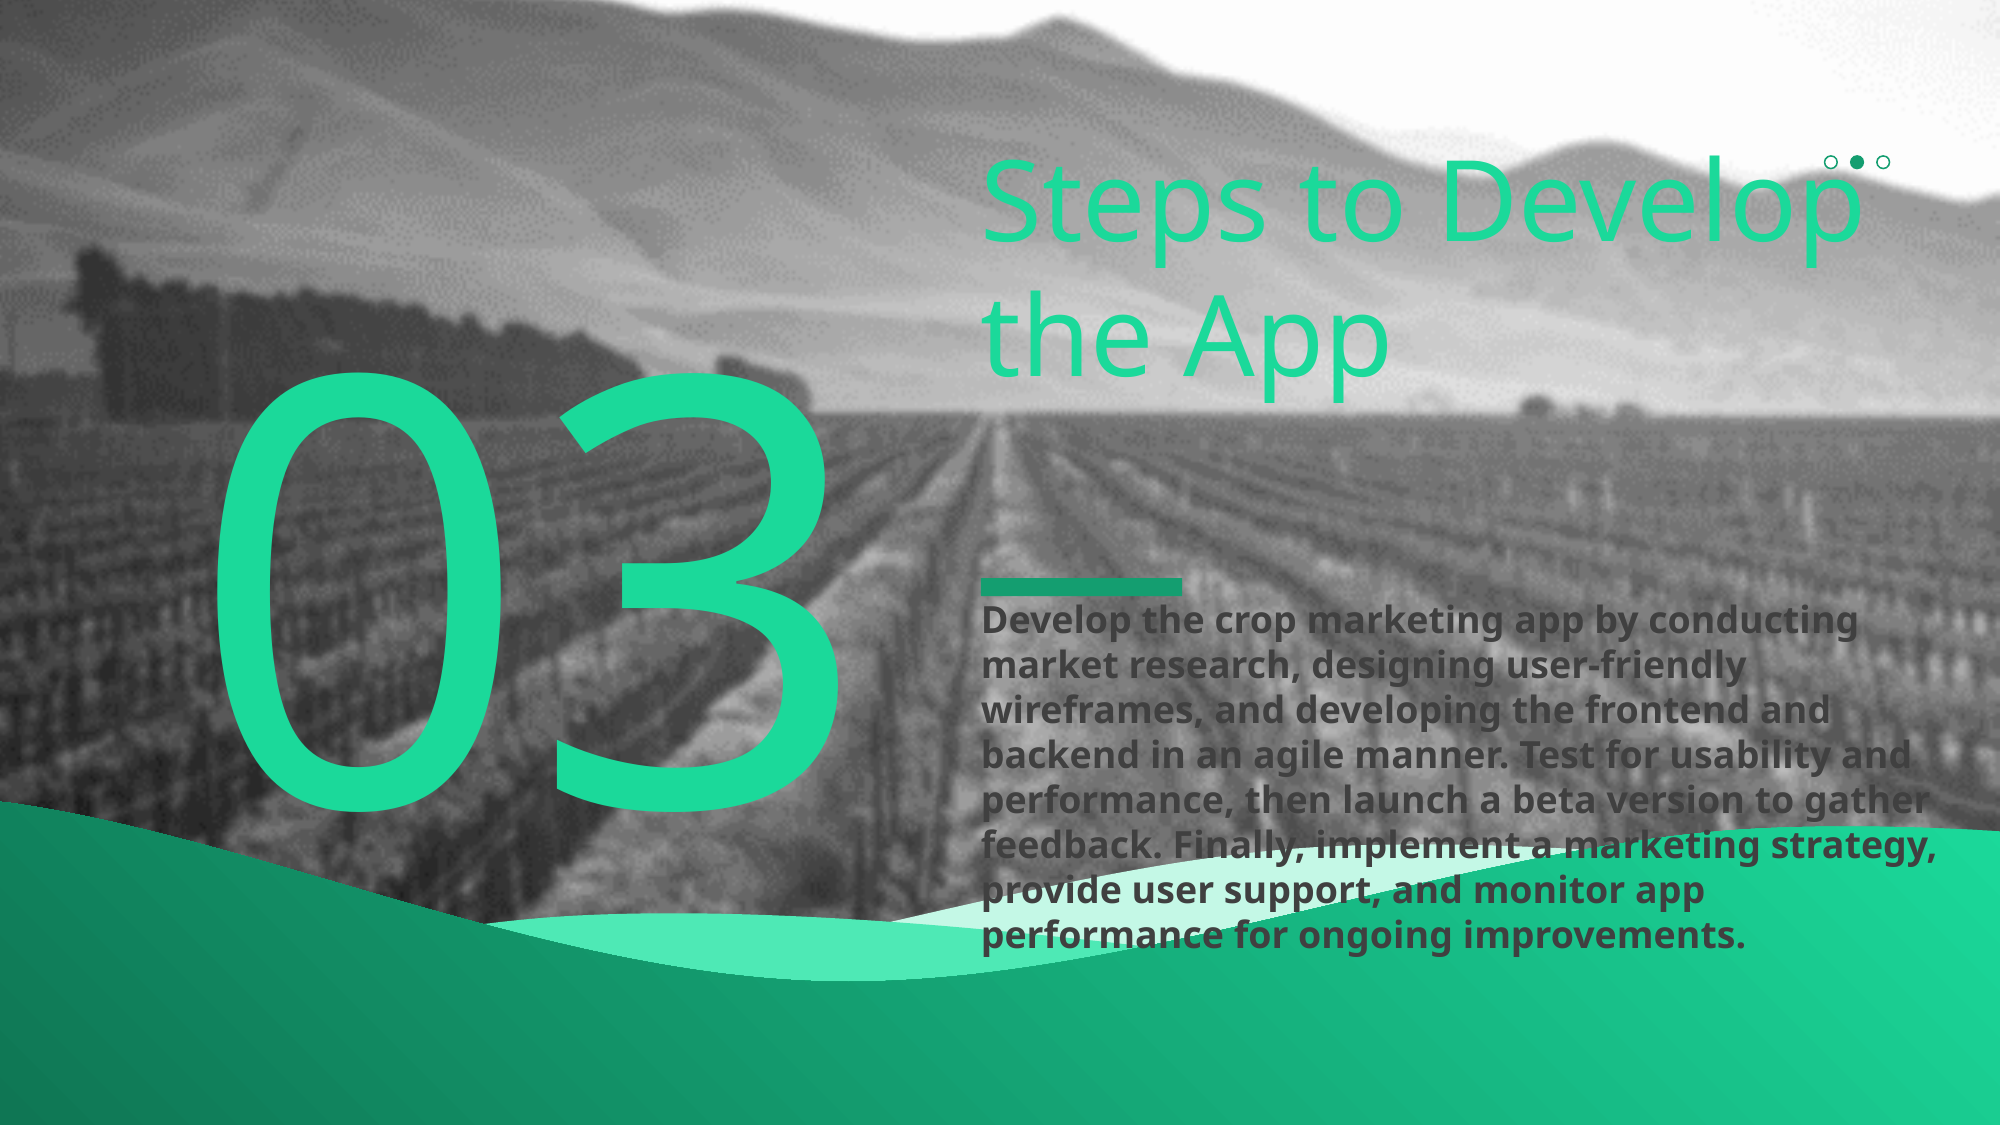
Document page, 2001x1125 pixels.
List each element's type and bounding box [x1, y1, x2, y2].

text_box [1824, 155, 1890, 169]
picture [0, 0, 2000, 1125]
